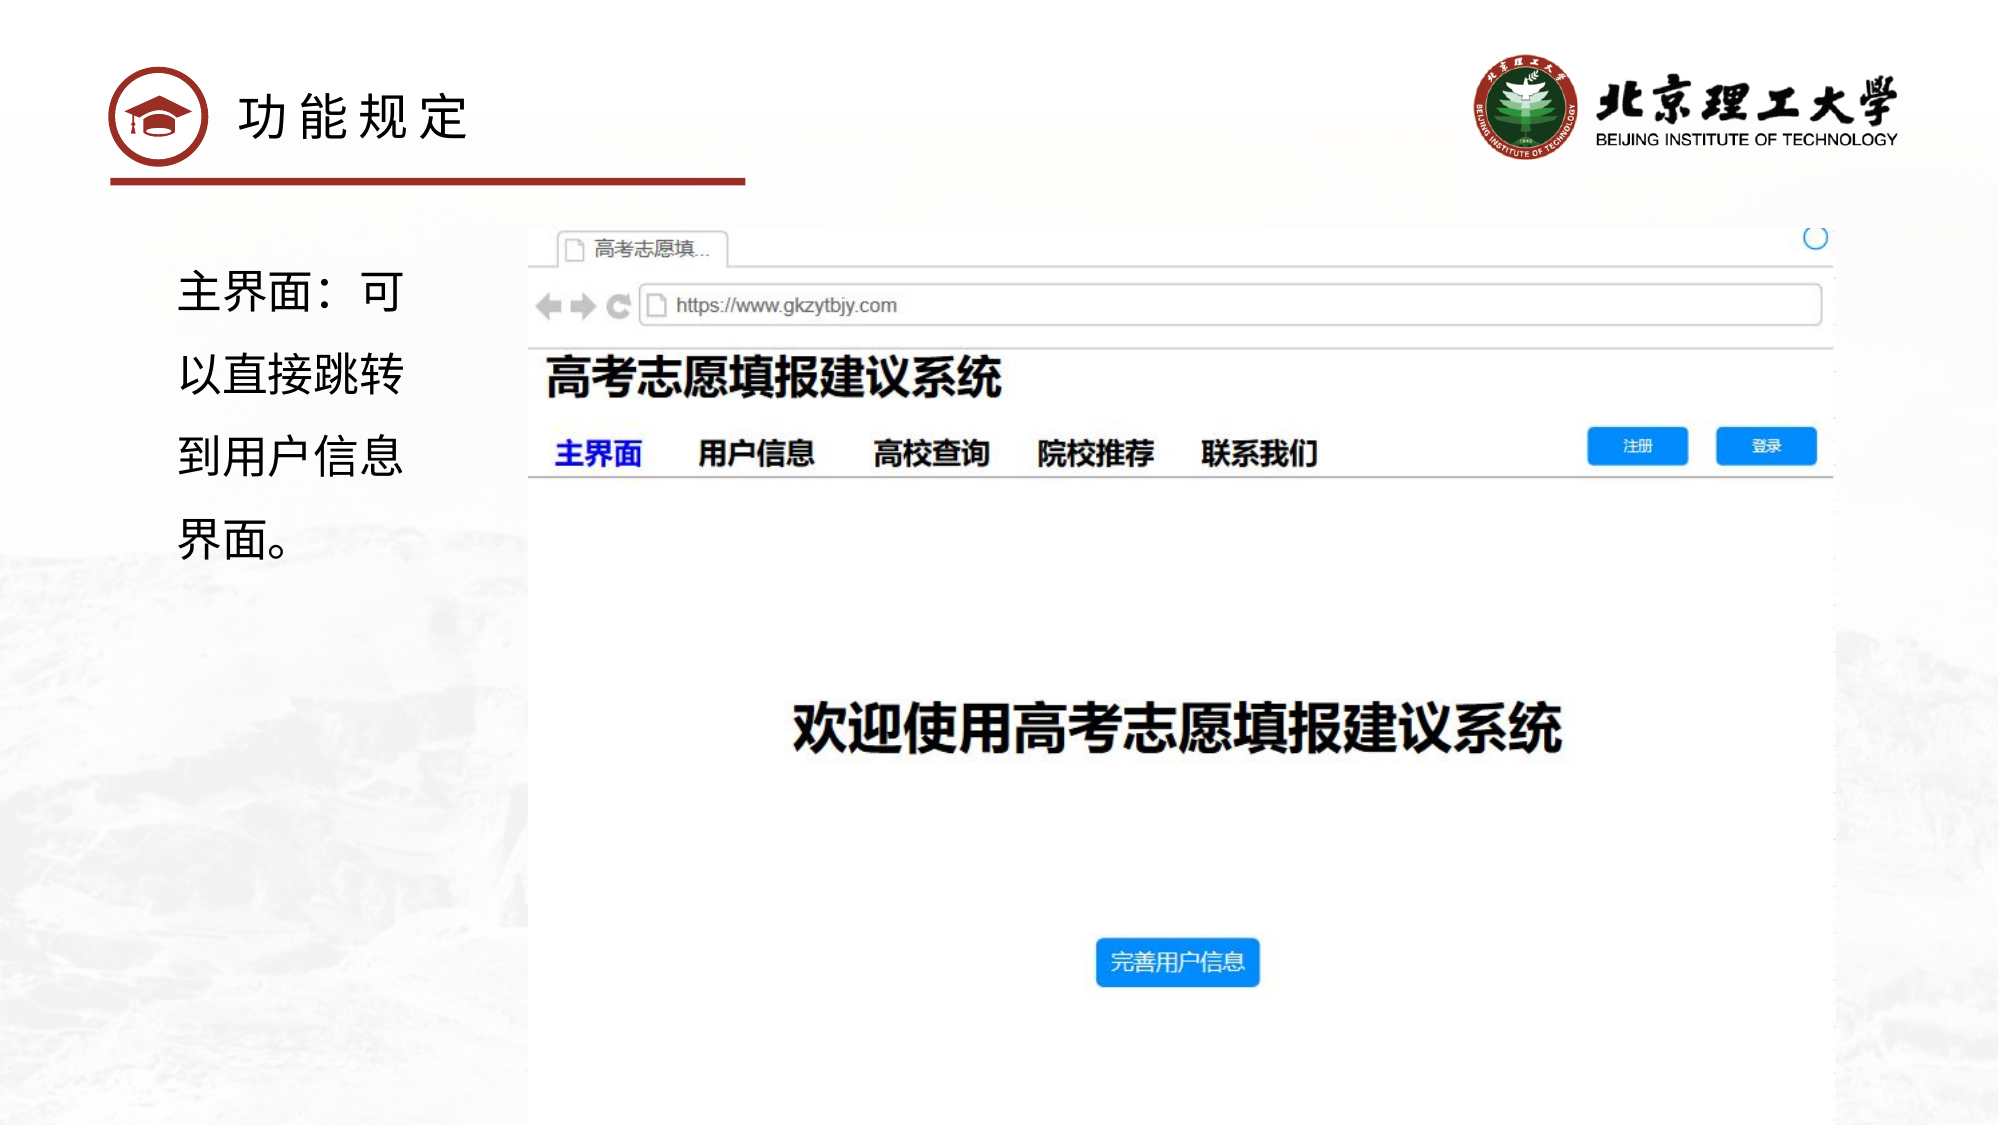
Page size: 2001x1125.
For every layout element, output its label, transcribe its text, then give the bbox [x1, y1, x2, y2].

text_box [108, 66, 209, 167]
text_box 功能规定 [222, 78, 484, 153]
text_box [109, 177, 746, 186]
picture [1473, 54, 1915, 160]
text_box 主界面：可以直接跳转到用户信息界面。 [161, 228, 453, 573]
picture [528, 228, 1836, 1125]
